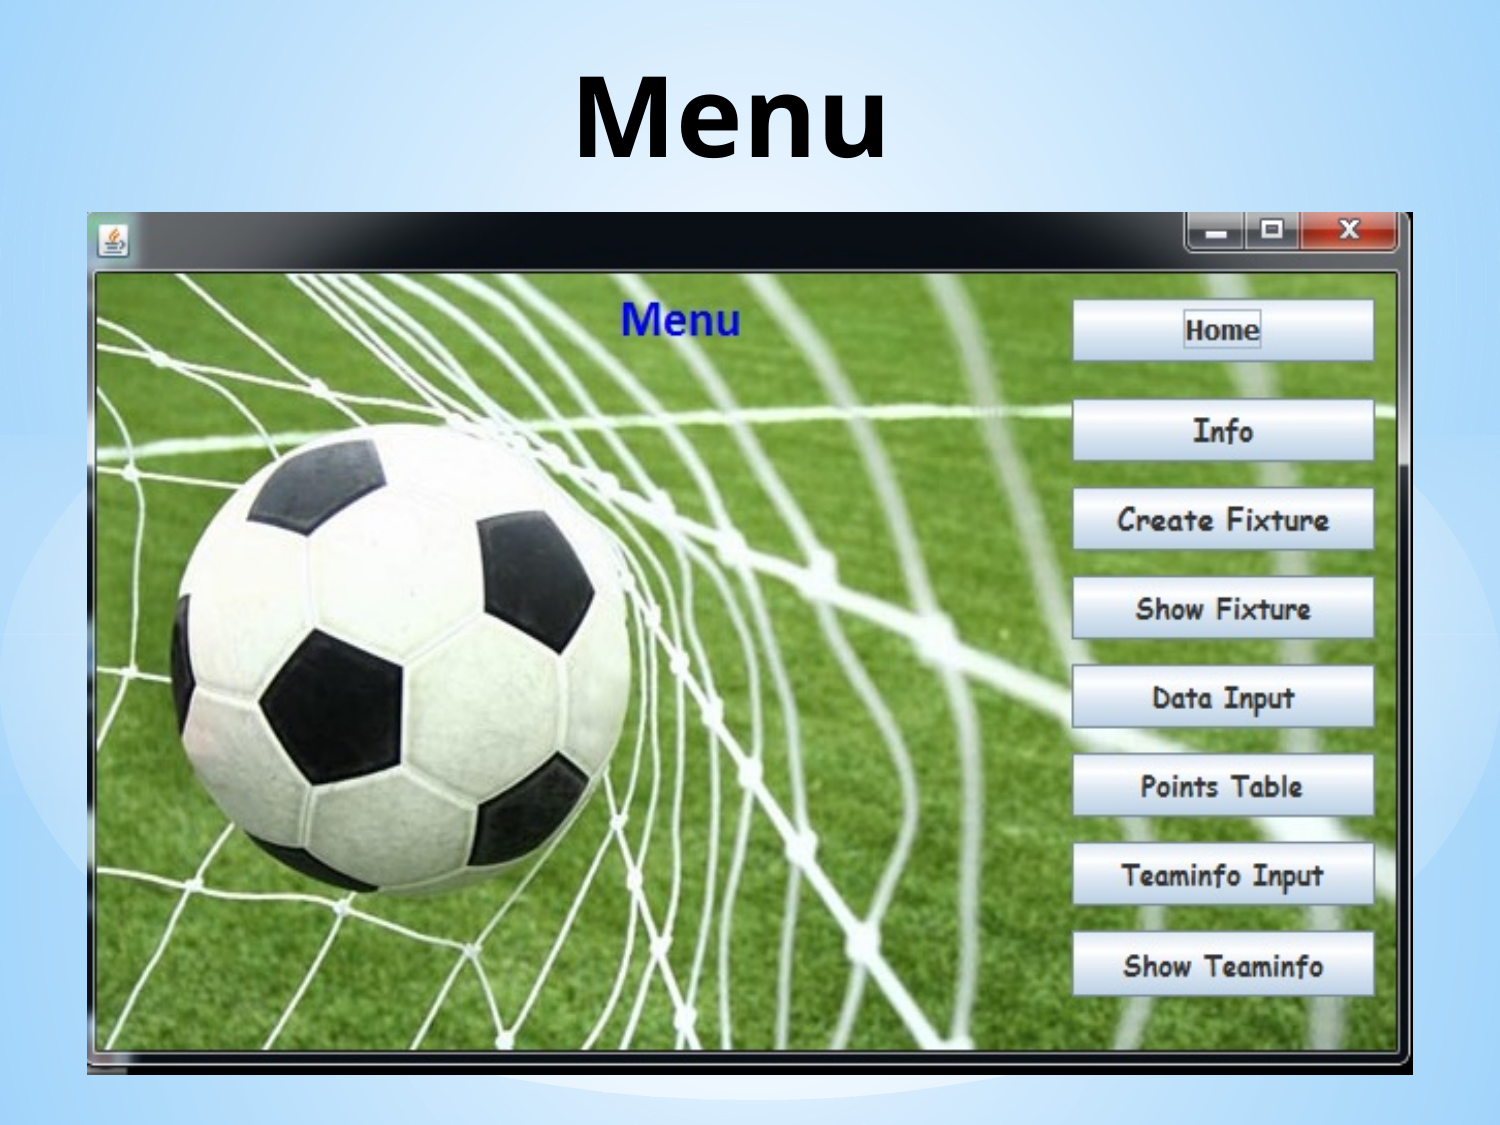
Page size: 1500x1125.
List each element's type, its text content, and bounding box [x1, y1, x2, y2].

picture [87, 212, 1413, 1076]
title Menu [200, 37, 1299, 200]
